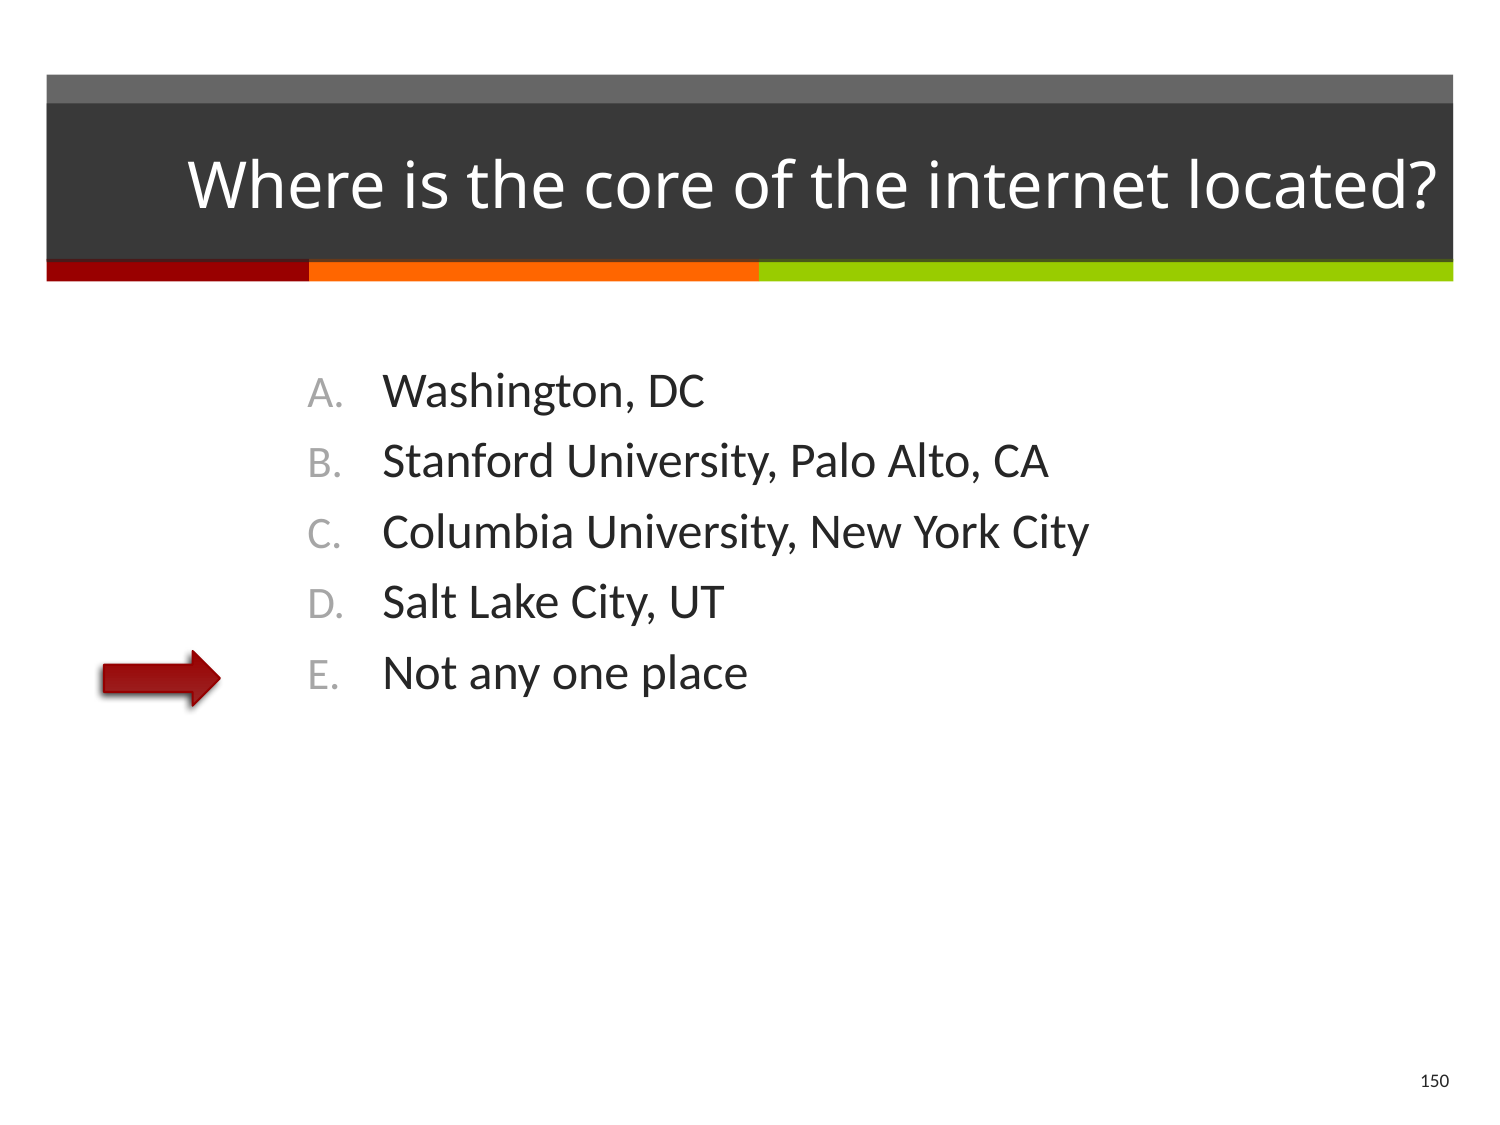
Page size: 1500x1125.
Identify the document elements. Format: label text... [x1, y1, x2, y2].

list 150 [1405, 1060, 1468, 1112]
list Washington, DC Stanford University, Palo Alto, CA Columbia University, New York City Salt Lake City, UT Not any one place [292, 350, 1454, 1005]
title Where is the core of the internet located? [46, 103, 1454, 263]
text_box [102, 650, 221, 707]
